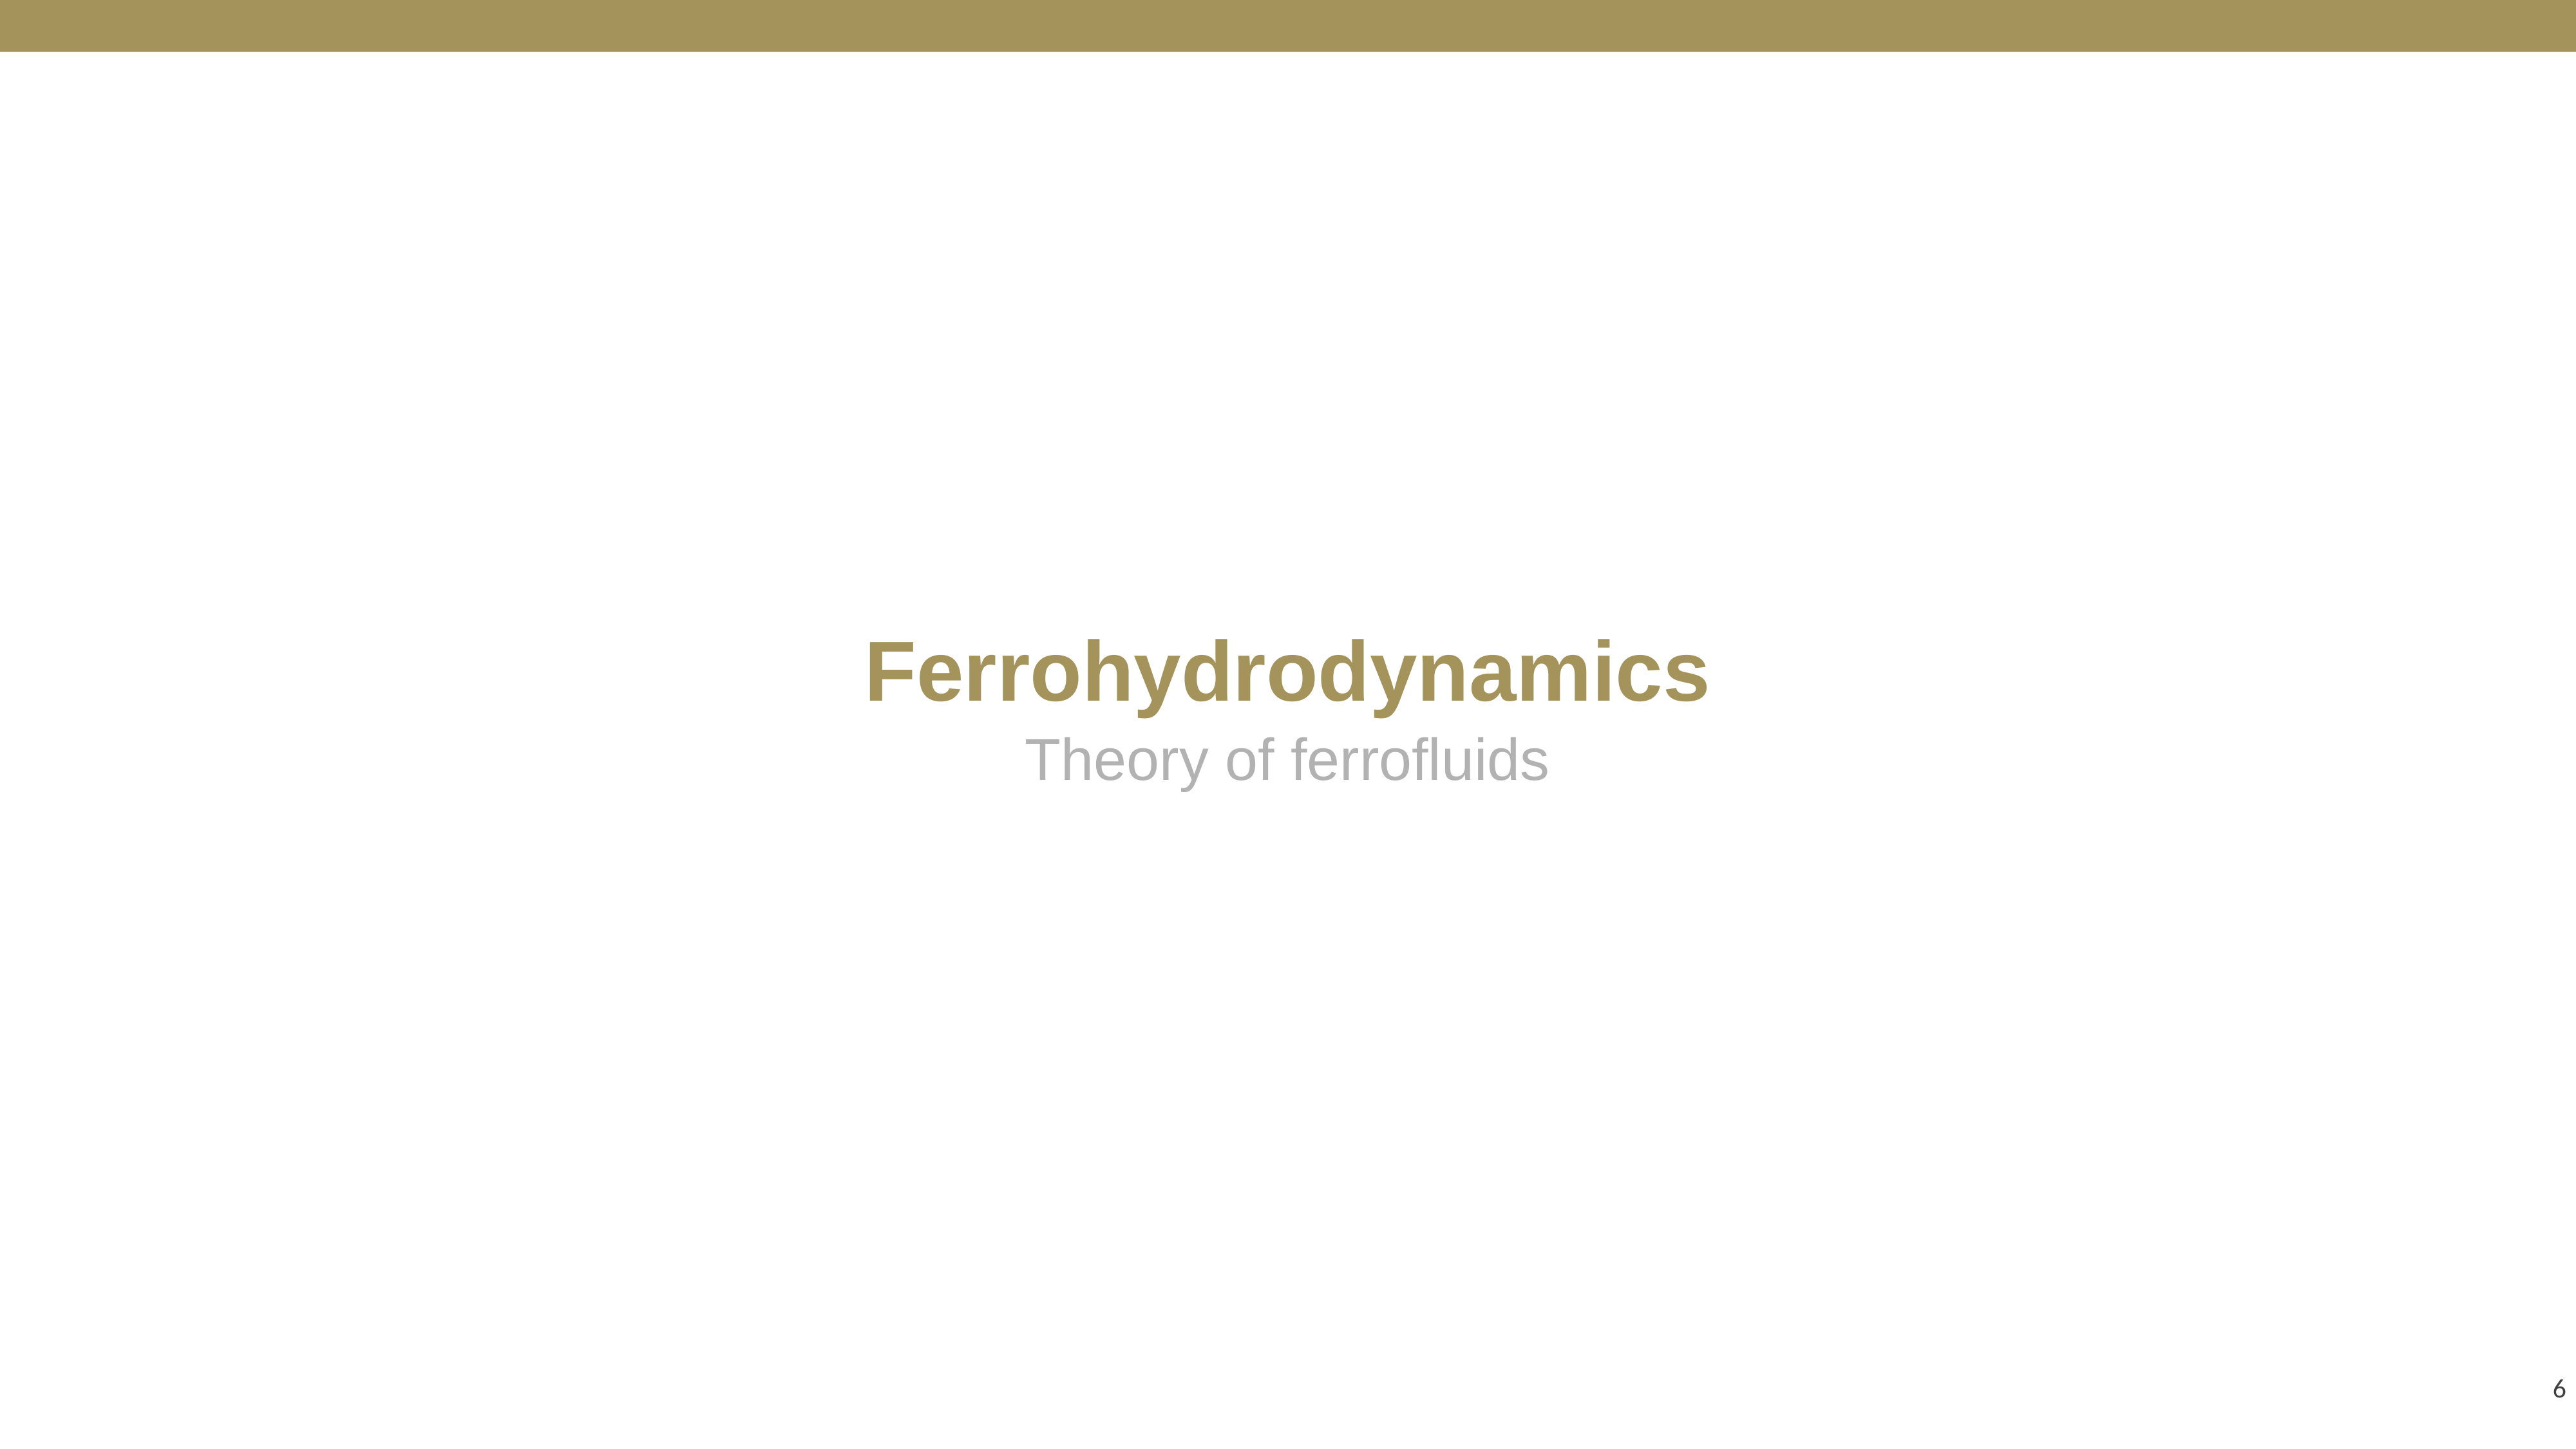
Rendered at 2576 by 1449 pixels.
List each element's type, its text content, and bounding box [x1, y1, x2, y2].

slide_number 6 [1996, 1349, 2576, 1426]
list Theory of ferrofluids [0, 724, 2576, 821]
title Ferrohydrodynamics [0, 623, 2576, 724]
